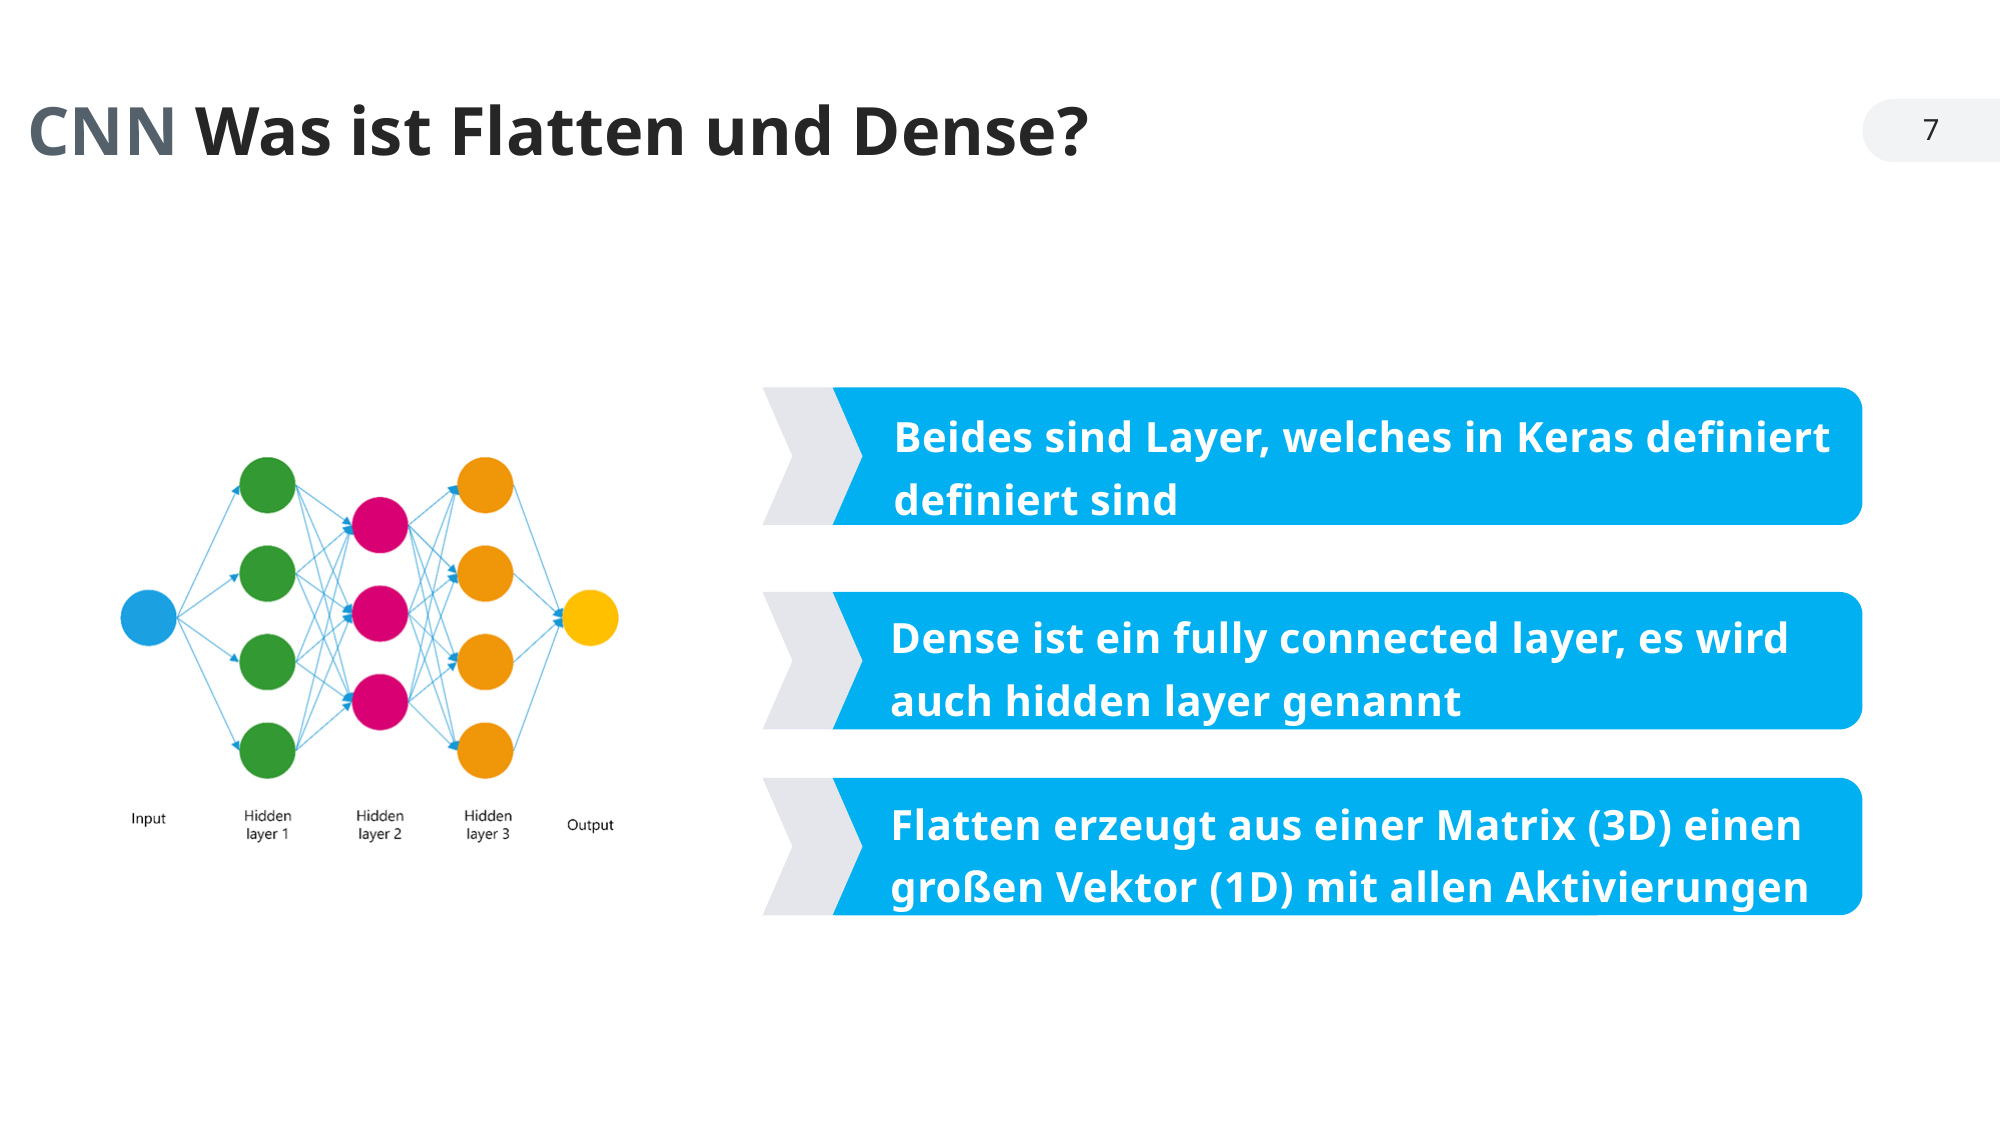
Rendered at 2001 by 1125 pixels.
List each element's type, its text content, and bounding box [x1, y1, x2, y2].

text_box CNN Was ist Flatten und Dense? [27, 68, 1788, 201]
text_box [762, 777, 1863, 916]
slide_number 7 [1862, 100, 2000, 161]
picture [119, 456, 622, 850]
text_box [762, 591, 1863, 730]
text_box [762, 387, 1863, 526]
